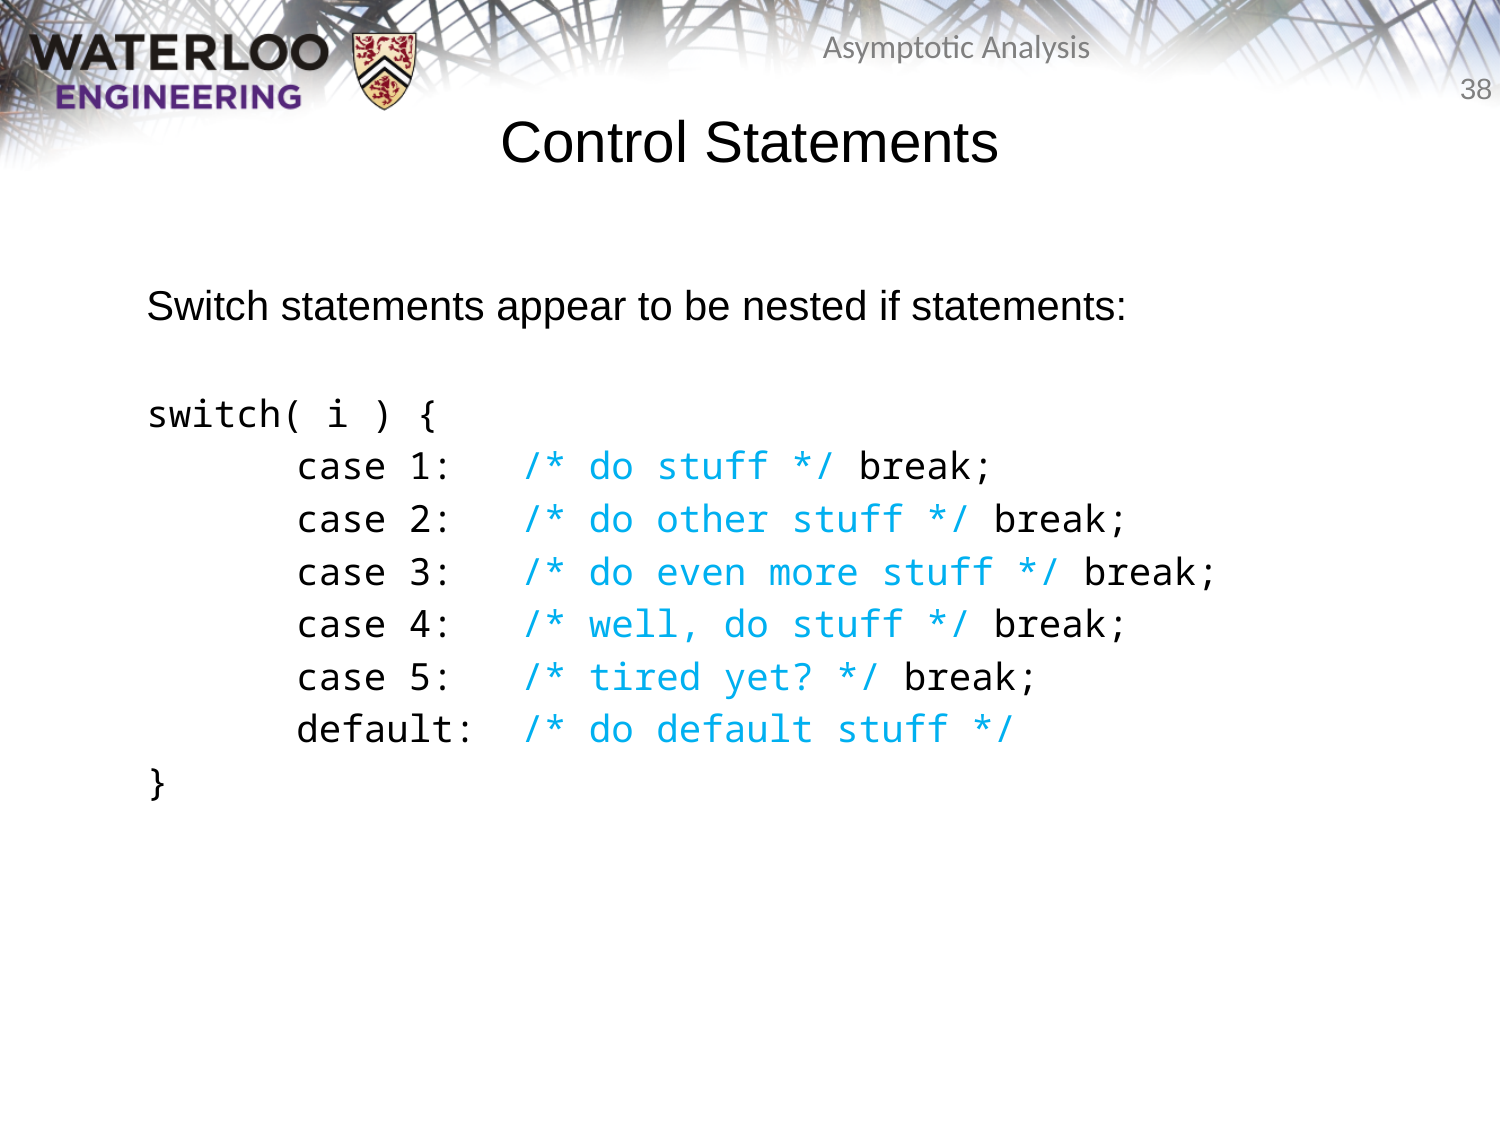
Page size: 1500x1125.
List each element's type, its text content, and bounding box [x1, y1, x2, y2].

picture [0, 0, 1500, 1125]
list Switch statements appear to be nested if statements: switch( i ) { case 1: /* do stuff */ break; case 2: /* do other stuff */ break; case 3: /* do even more stuff */ break; case 4: /* well, do stuff */ break; case 5: /* tired yet? */ break; default: /* do default stuff */ } [74, 262, 1426, 1006]
title Control Statements [74, 44, 1426, 233]
